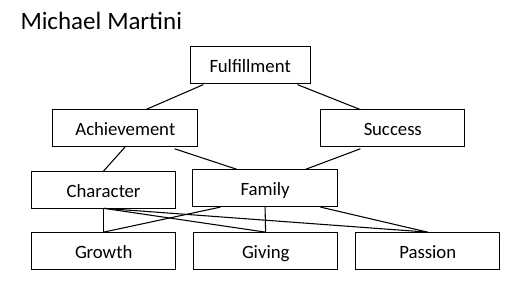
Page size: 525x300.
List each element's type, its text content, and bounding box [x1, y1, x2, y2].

text_box Fulfillment [190, 46, 311, 84]
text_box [103, 207, 221, 233]
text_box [221, 208, 265, 233]
text_box Achievement [52, 109, 198, 147]
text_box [174, 148, 237, 170]
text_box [266, 208, 320, 233]
text_box Passion [355, 232, 500, 270]
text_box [305, 148, 361, 170]
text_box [320, 207, 428, 233]
text_box Giving [193, 233, 338, 270]
text_box Growth [31, 232, 176, 270]
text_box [297, 84, 361, 110]
title Michael Martini [5, 5, 518, 37]
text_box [145, 84, 204, 110]
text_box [103, 147, 126, 172]
text_box Character [31, 171, 176, 209]
text_box Family [192, 169, 338, 207]
text_box Success [320, 109, 465, 147]
